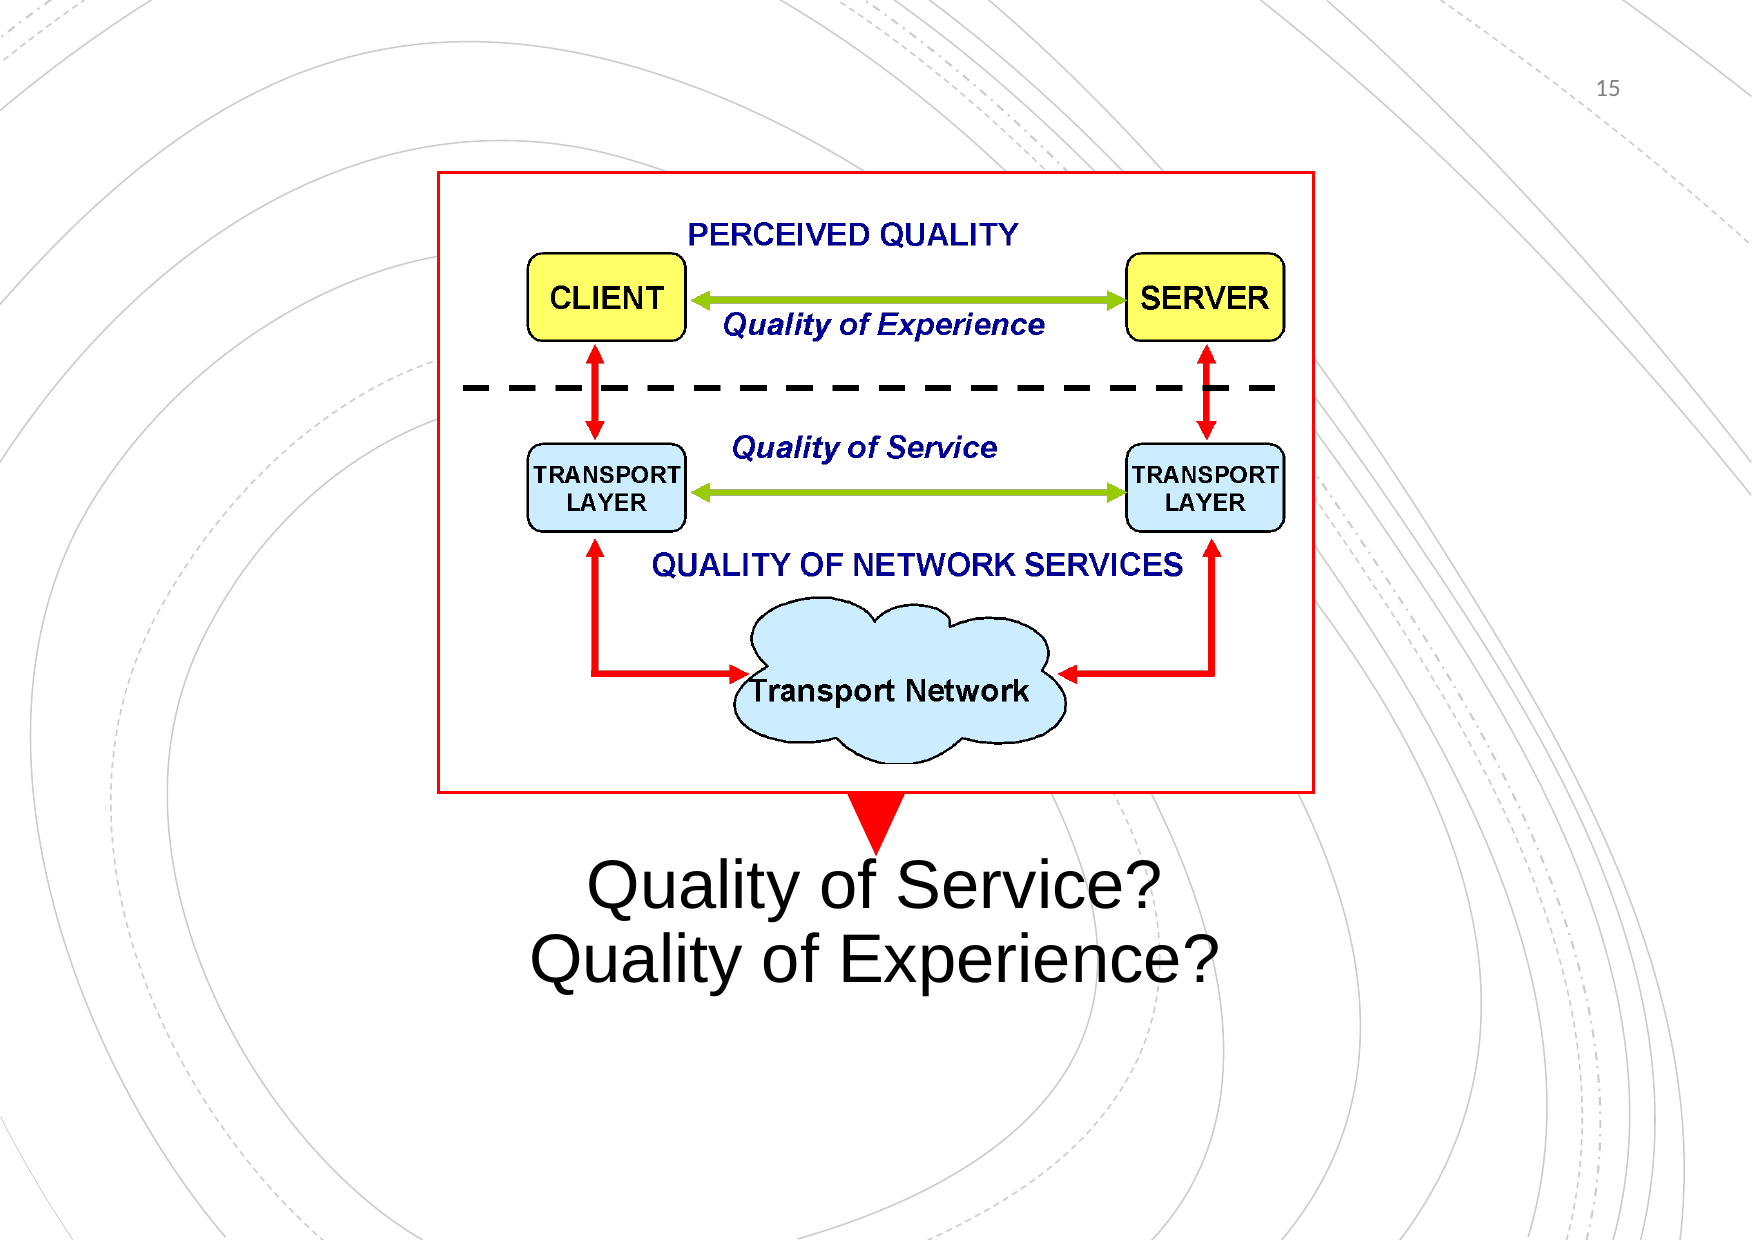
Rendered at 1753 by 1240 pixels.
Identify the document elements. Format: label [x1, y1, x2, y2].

text_box [0, 0, 1752, 1240]
list [462, 202, 1291, 764]
